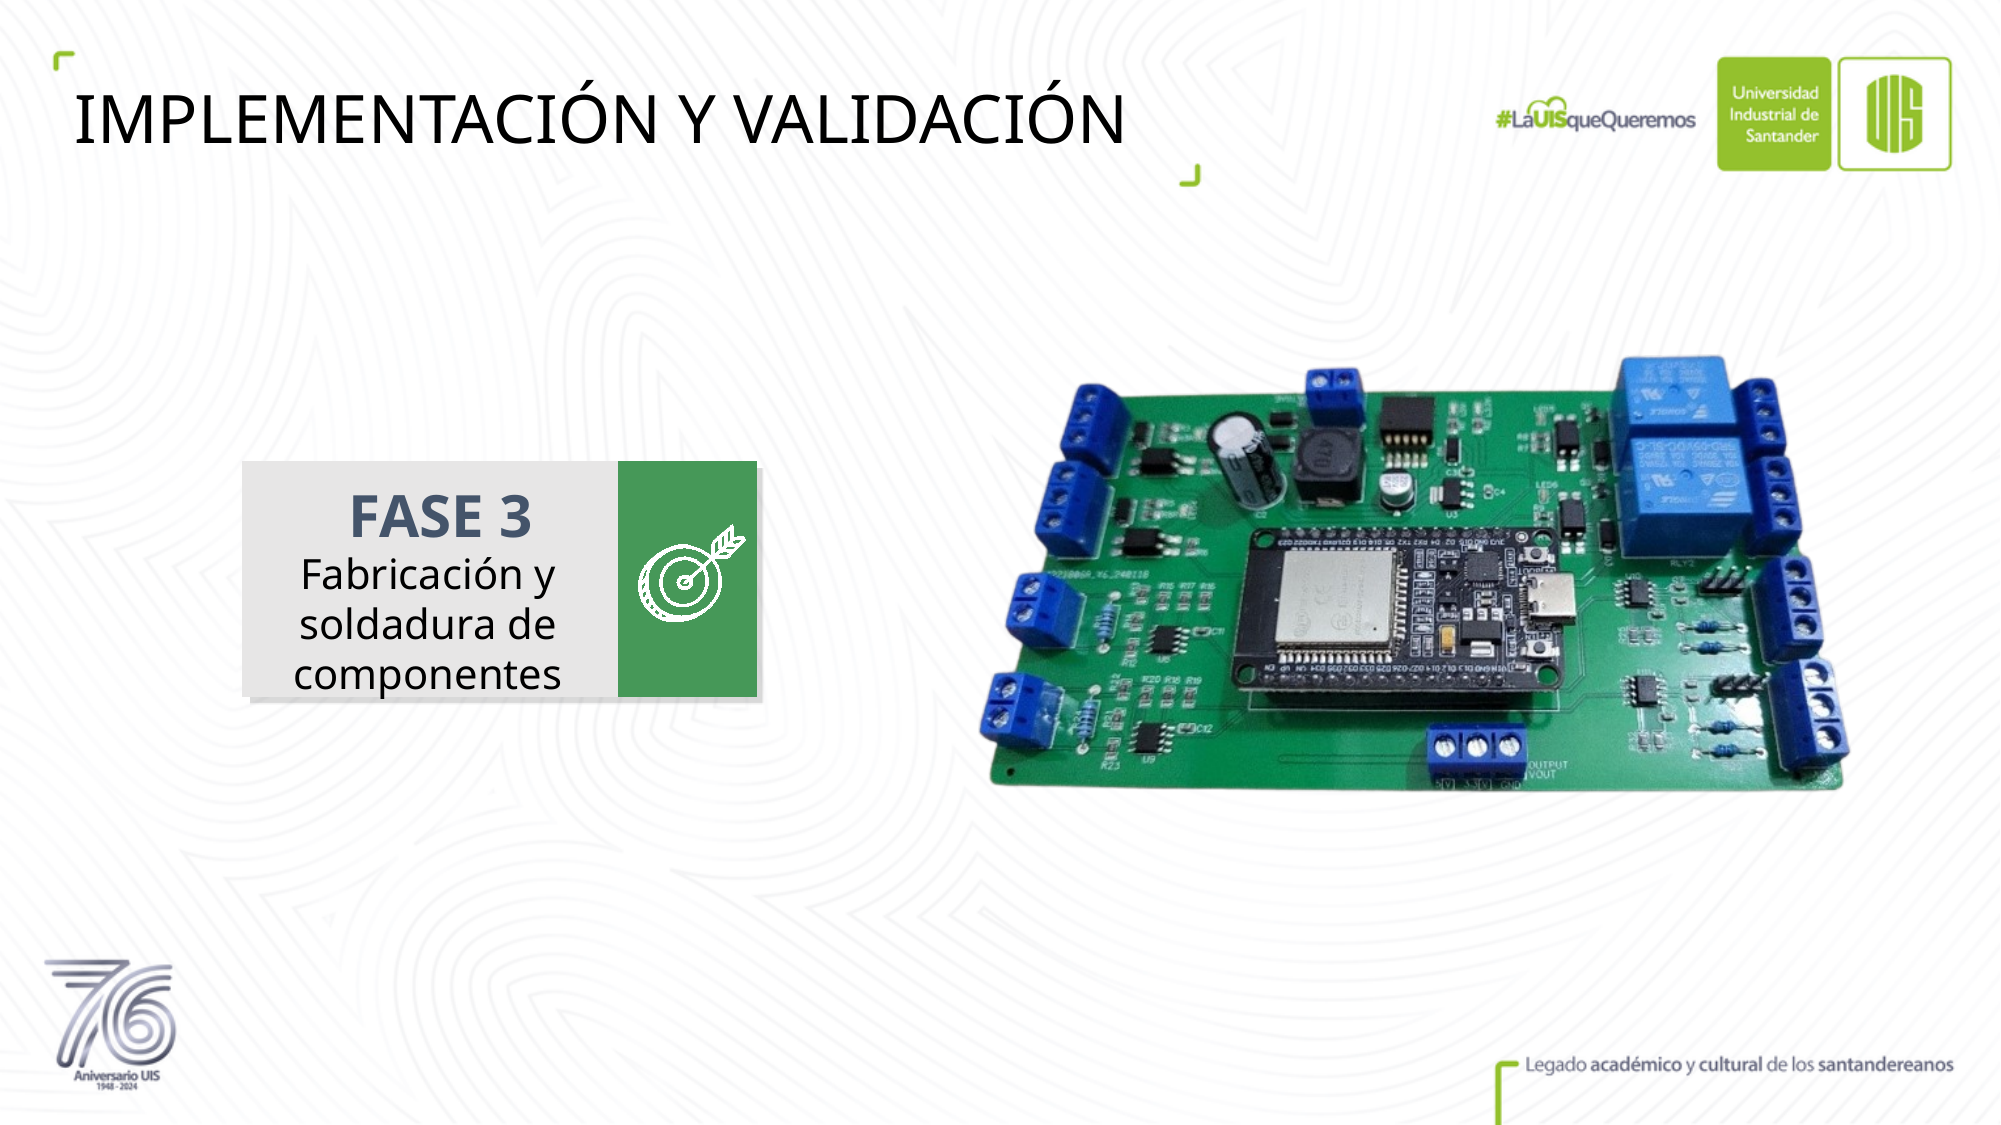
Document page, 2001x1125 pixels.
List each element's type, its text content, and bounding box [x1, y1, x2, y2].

text_box Fabricación y soldadura de componentes [256, 567, 600, 678]
text_box [638, 524, 746, 622]
text_box FASE 3 [321, 482, 560, 545]
text_box [242, 460, 618, 698]
title IMPLEMENTACIÓN Y VALIDACIÓN [59, 59, 1197, 184]
picture [0, 0, 2001, 1125]
text_box [618, 460, 757, 698]
